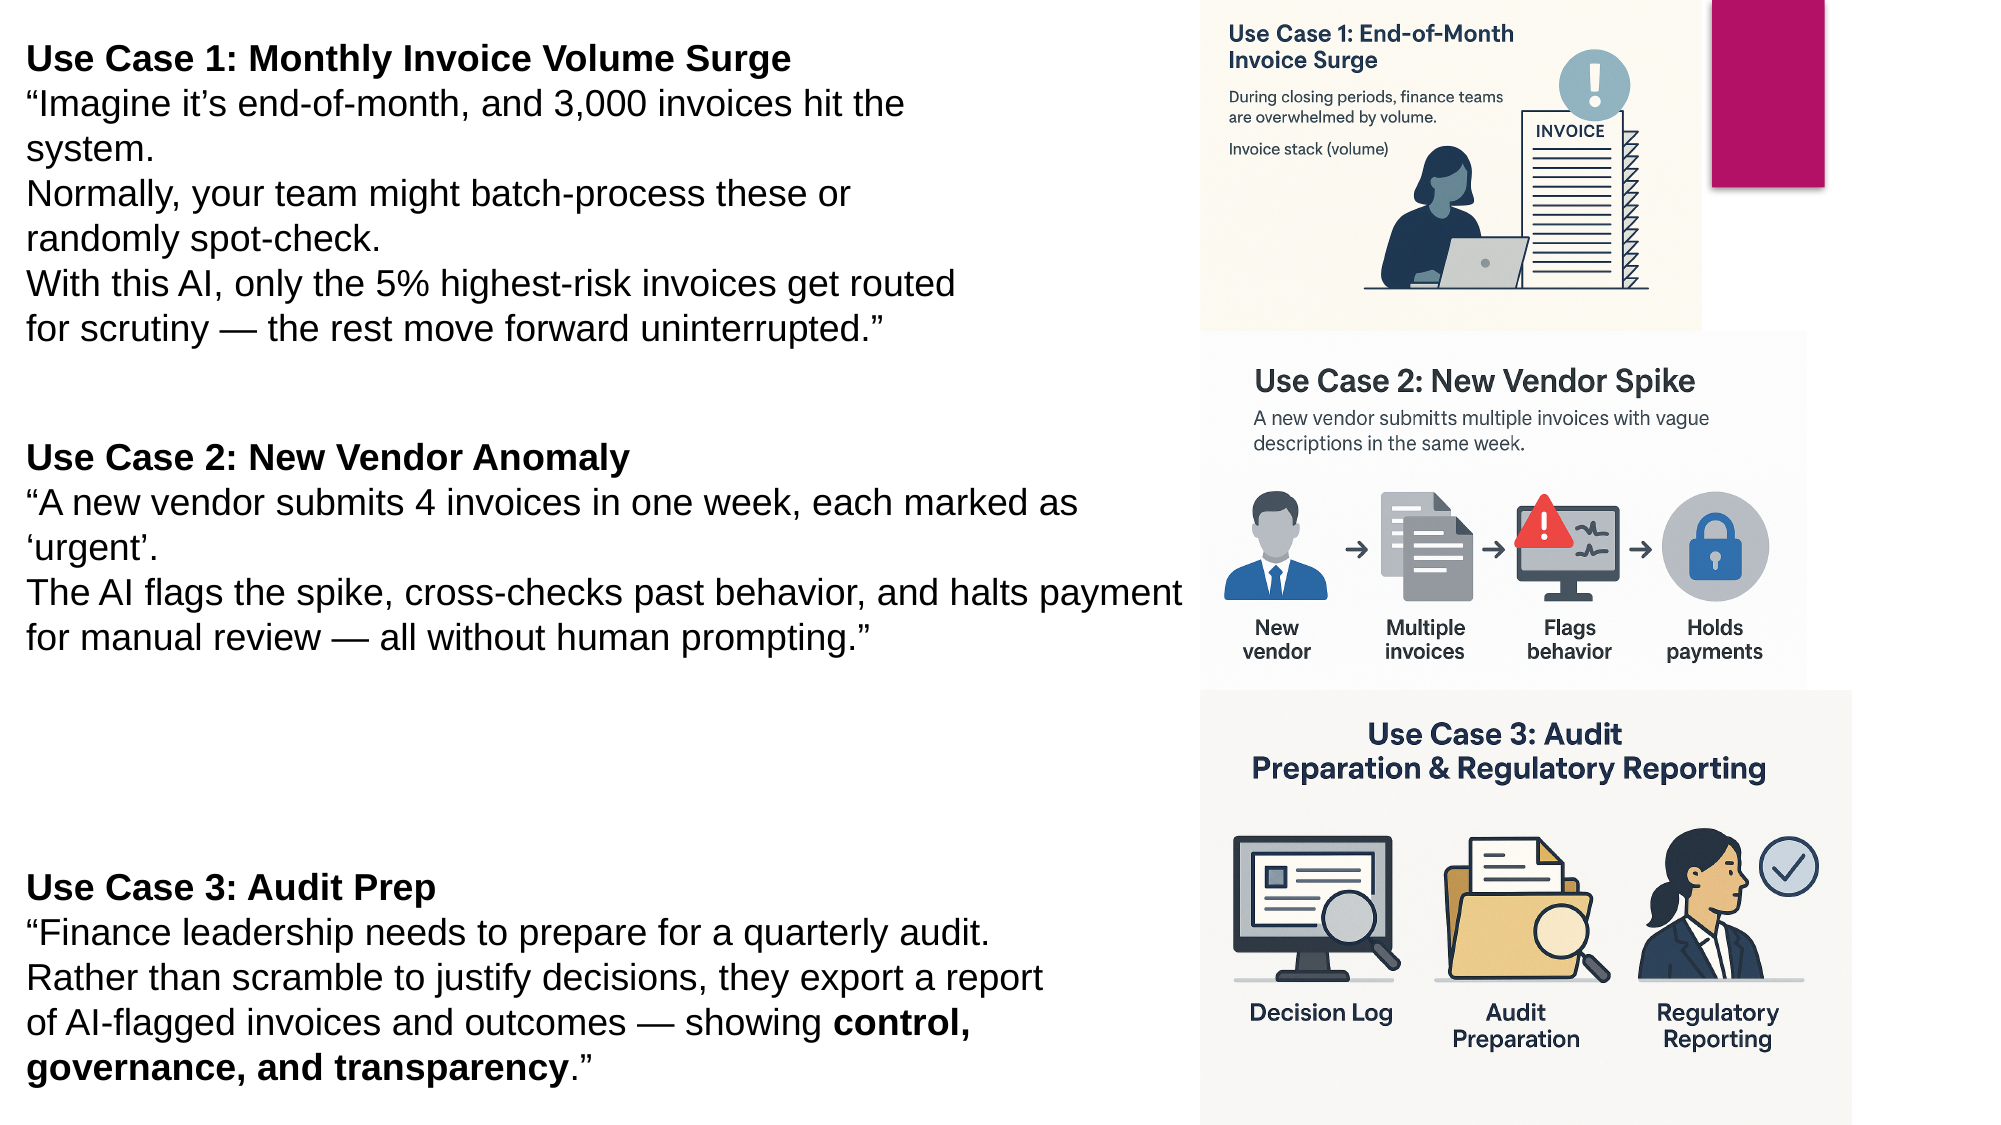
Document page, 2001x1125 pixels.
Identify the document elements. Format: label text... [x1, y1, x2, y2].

text_box Use Case 3: Audit Prep “Finance leadership needs to prepare for a quarterly audit. Rather than scramble to justify decisions, they export a report of AI-flagged invoices and outcomes — showing control, governance, and transparency.” [11, 855, 1070, 1096]
picture [1199, 0, 1852, 1125]
text_box Use Case 1: Monthly Invoice Volume Surge “Imagine it’s end-of-month, and 3,000 invoices hit the system. Normally, your team might batch-process these or randomly spot-check. With this AI, only the 5% highest-risk invoices get routed for scrutiny — the rest move forward uninterrupted.” [10, 26, 980, 357]
text_box Use Case 2: New Vendor Anomaly “A new vendor submits 4 invoices in one week, each marked as ‘urgent’. The AI flags the spike, cross-checks past behavior, and halts payment for manual review — all without human prompting.” [11, 425, 1193, 666]
